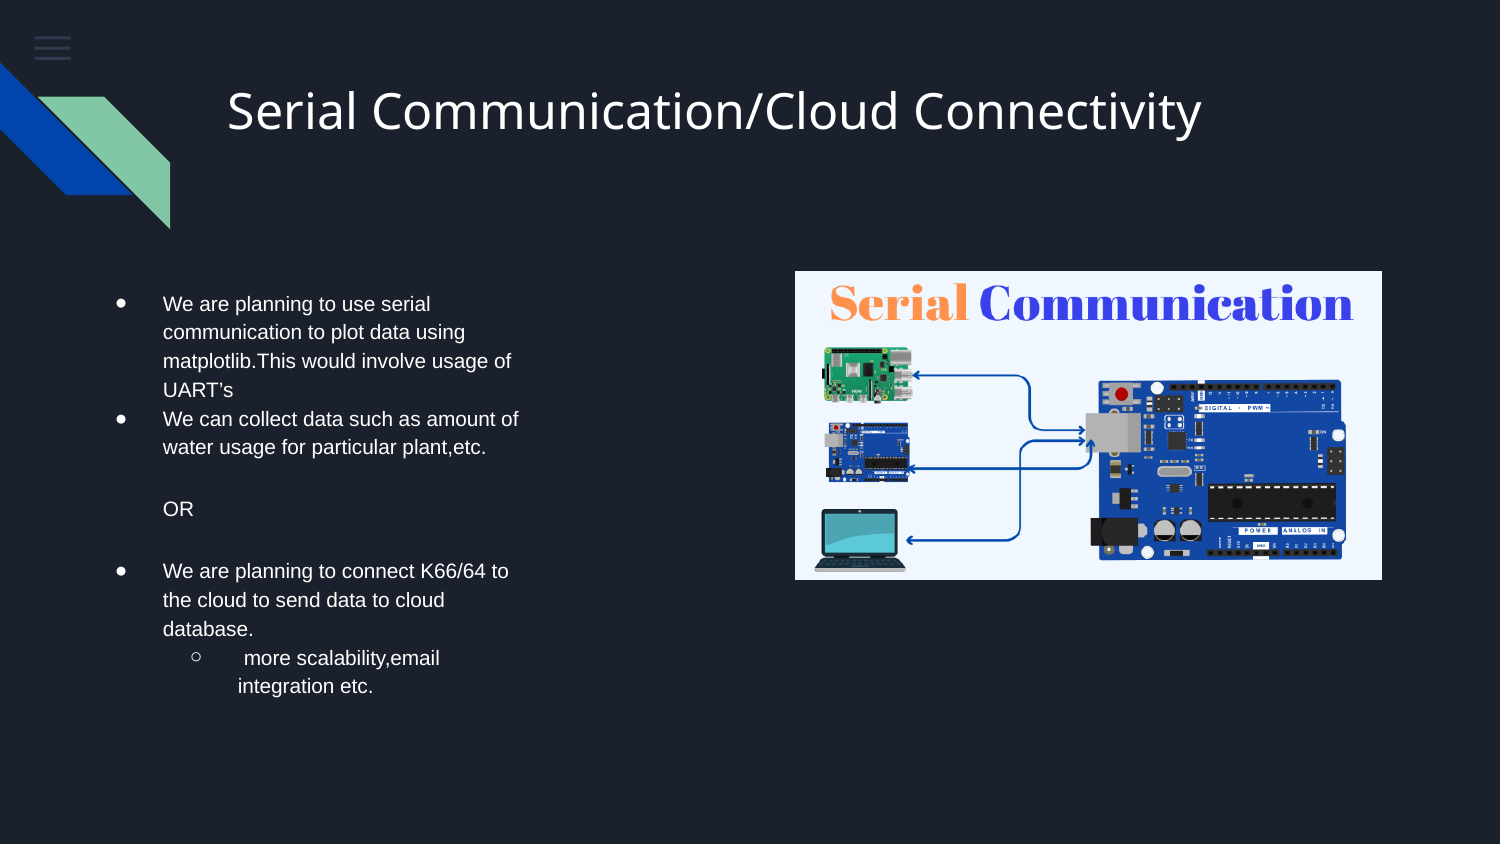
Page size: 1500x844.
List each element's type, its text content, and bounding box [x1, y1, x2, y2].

list We are planning to use serial communication to plot data using matplotlib.This would involve usage of UART’s We can collect data such as amount of water usage for particular plant,etc. OR We are planning to connect K66/64 to the cloud to send data to cloud database. more scalability,email integration etc. [72, 271, 540, 724]
picture [795, 271, 1383, 580]
title Serial Communication/Cloud Connectivity [212, 64, 1368, 154]
